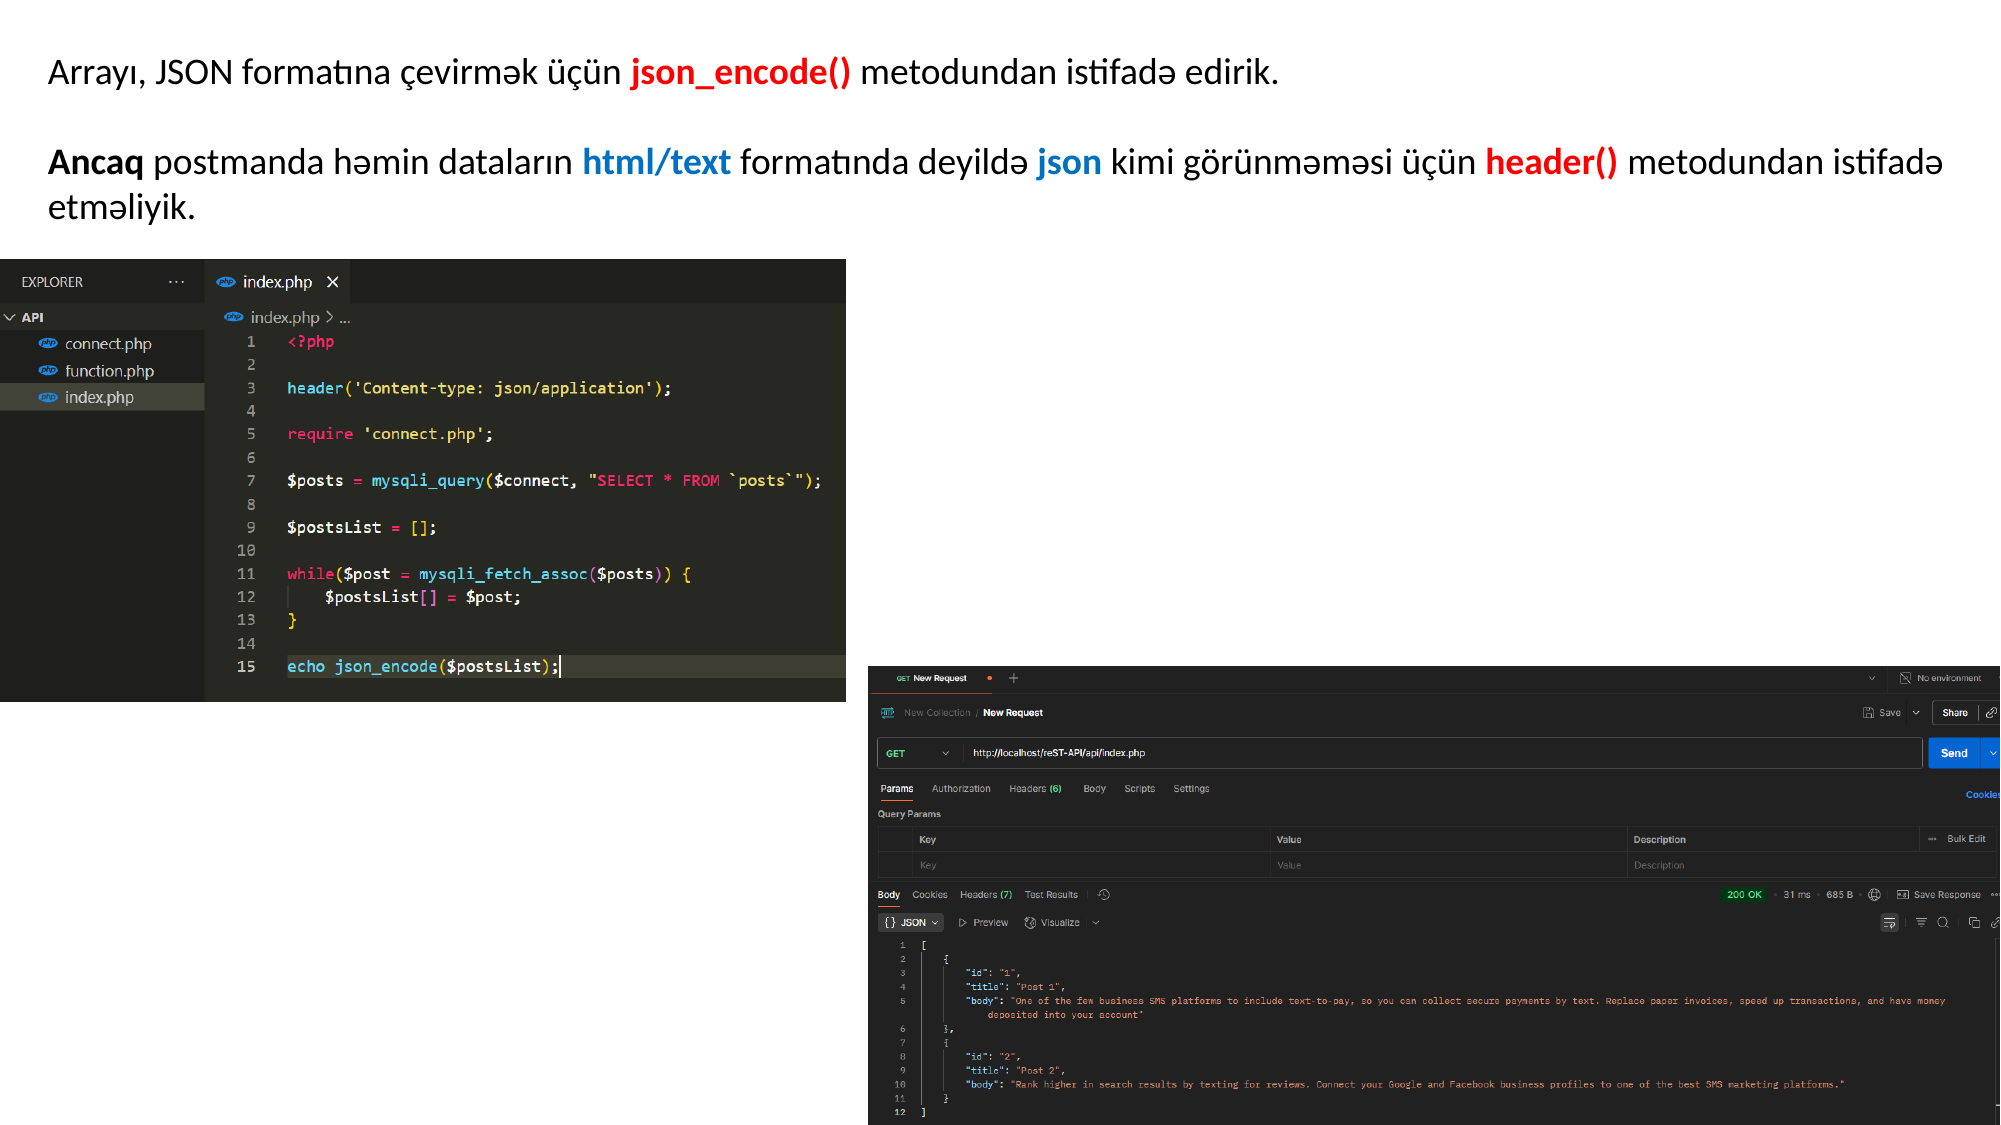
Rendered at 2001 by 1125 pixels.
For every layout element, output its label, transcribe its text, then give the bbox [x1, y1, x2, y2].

picture [868, 666, 2000, 1125]
text_box Arrayı, JSON formatına çevirmək üçün json_encode() metodundan istifadə edirik. Ancaq postmanda həmin dataların html/text formatında deyildə json kimi görünməməsi üçün header() metodundan istifadə etməliyik. [33, 40, 1973, 235]
picture [0, 259, 846, 702]
